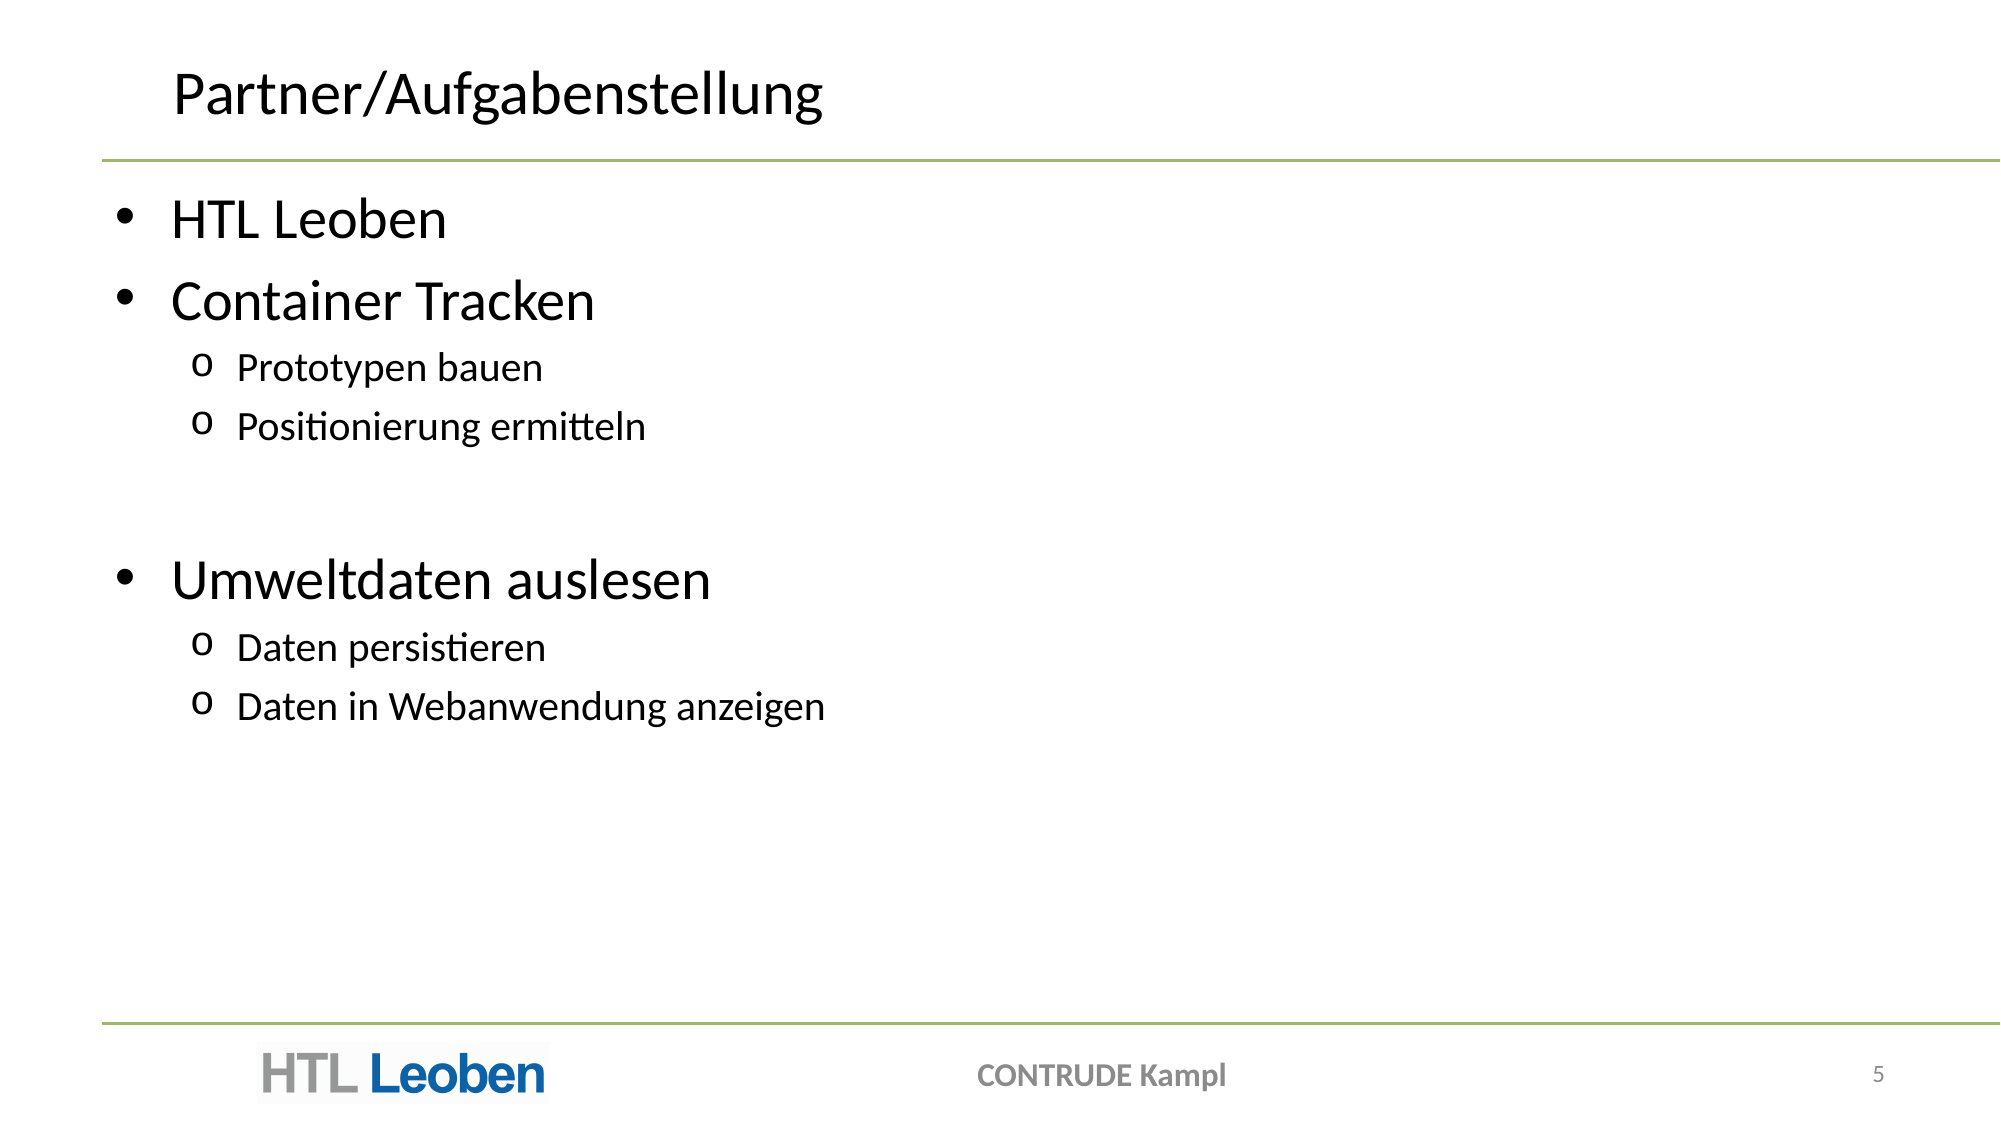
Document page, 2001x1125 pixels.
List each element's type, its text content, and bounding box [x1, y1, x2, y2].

footer CONTRUDE Kampl [432, 1042, 1433, 1103]
slide_number 5 [1433, 1042, 1900, 1103]
title Partner/Aufgabenstellung [158, 30, 1844, 149]
list HTL Leoben Container Tracken Prototypen bauen Positionierung ermitteln Umweltdaten auslesen Daten persistieren Daten in Webanwendung anzeigen [99, 172, 1900, 1005]
picture [257, 1042, 550, 1104]
